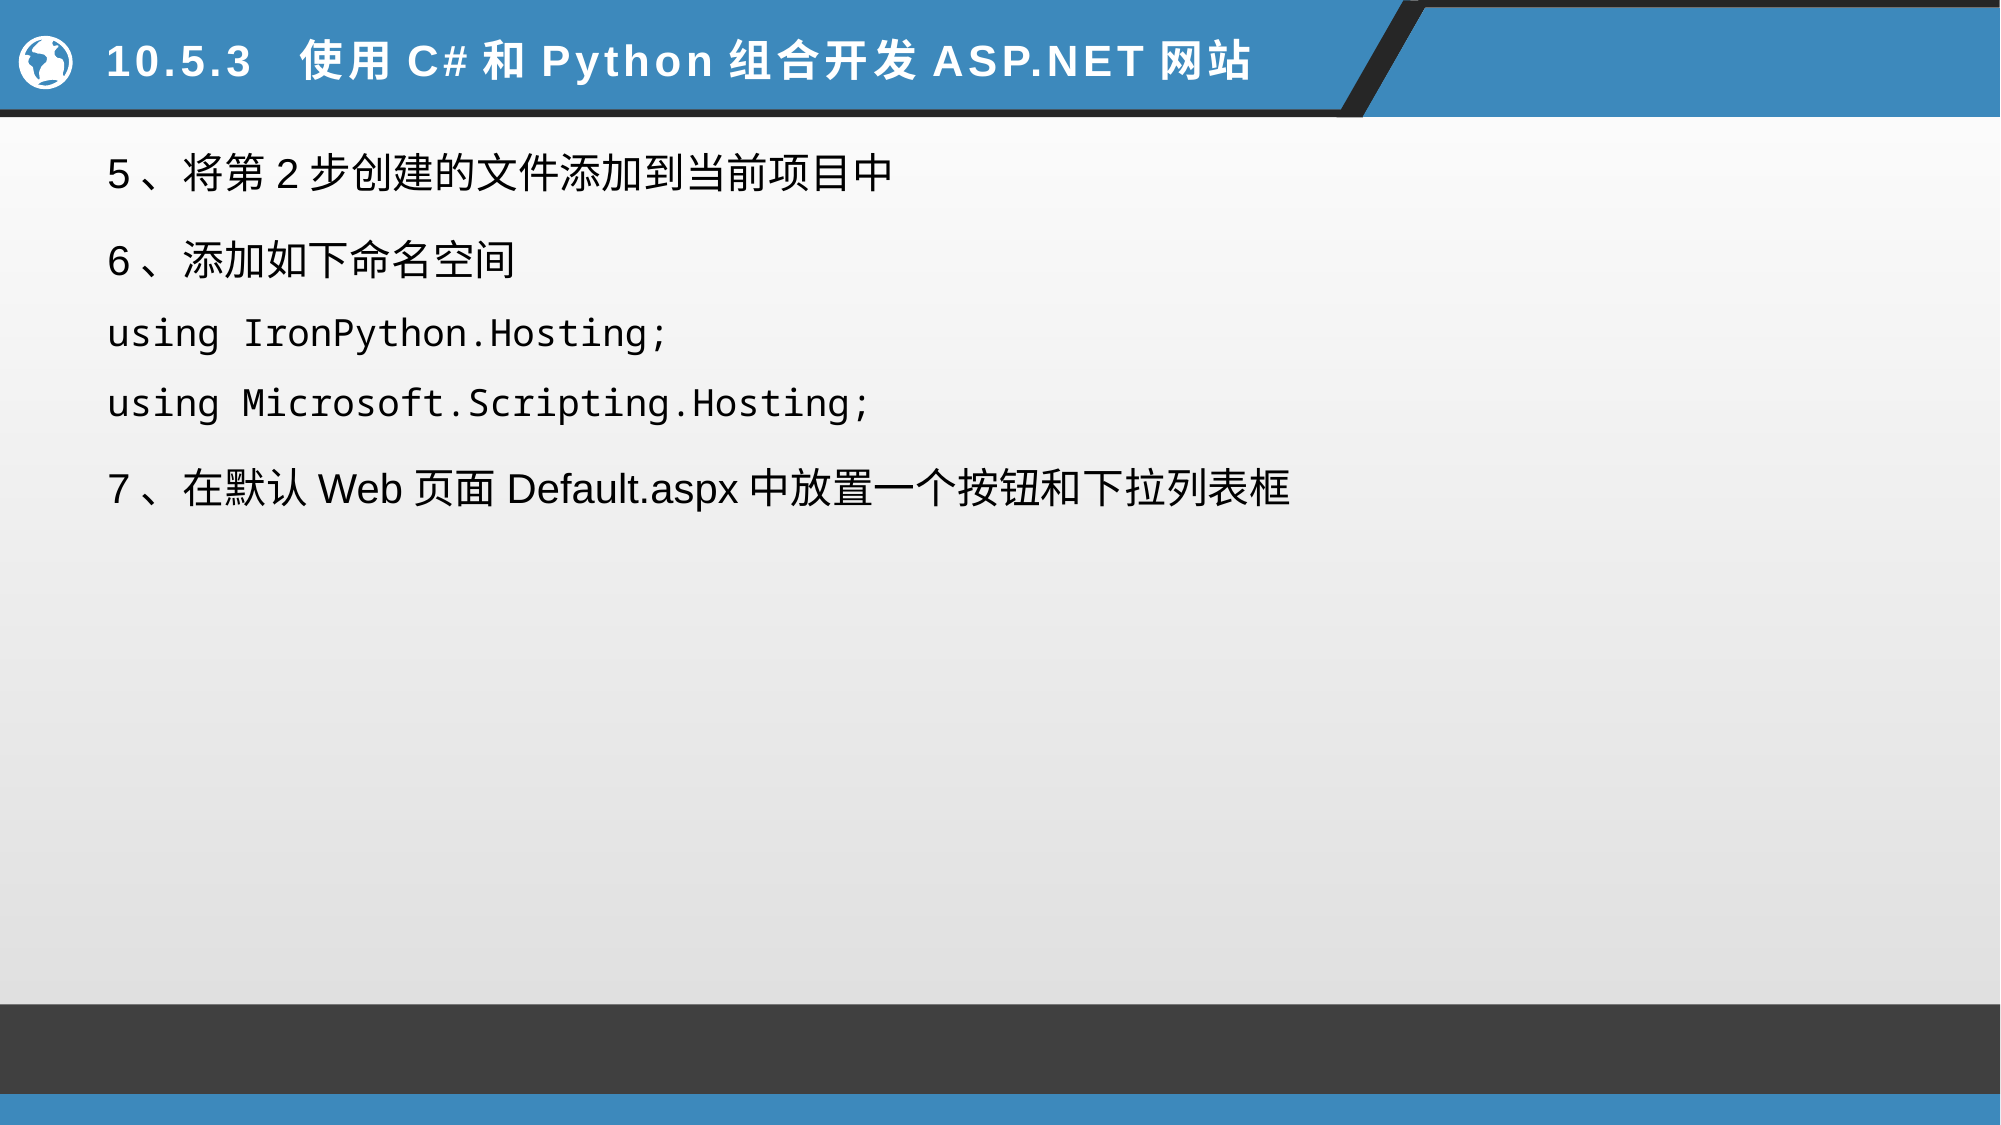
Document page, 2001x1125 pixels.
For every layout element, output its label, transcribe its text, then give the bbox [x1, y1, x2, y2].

title 10.5.3 使用C#和Python组合开发ASP.NET网站 [90, 0, 1342, 146]
list 5、将第2步创建的文件添加到当前项目中 6、添加如下命名空间 using IronPython.Hosting; using Microsoft.Scripting.Hosting; 7、在默认Web页面Default.aspx中放置一个按钮和下拉列表框 [90, 146, 1921, 976]
